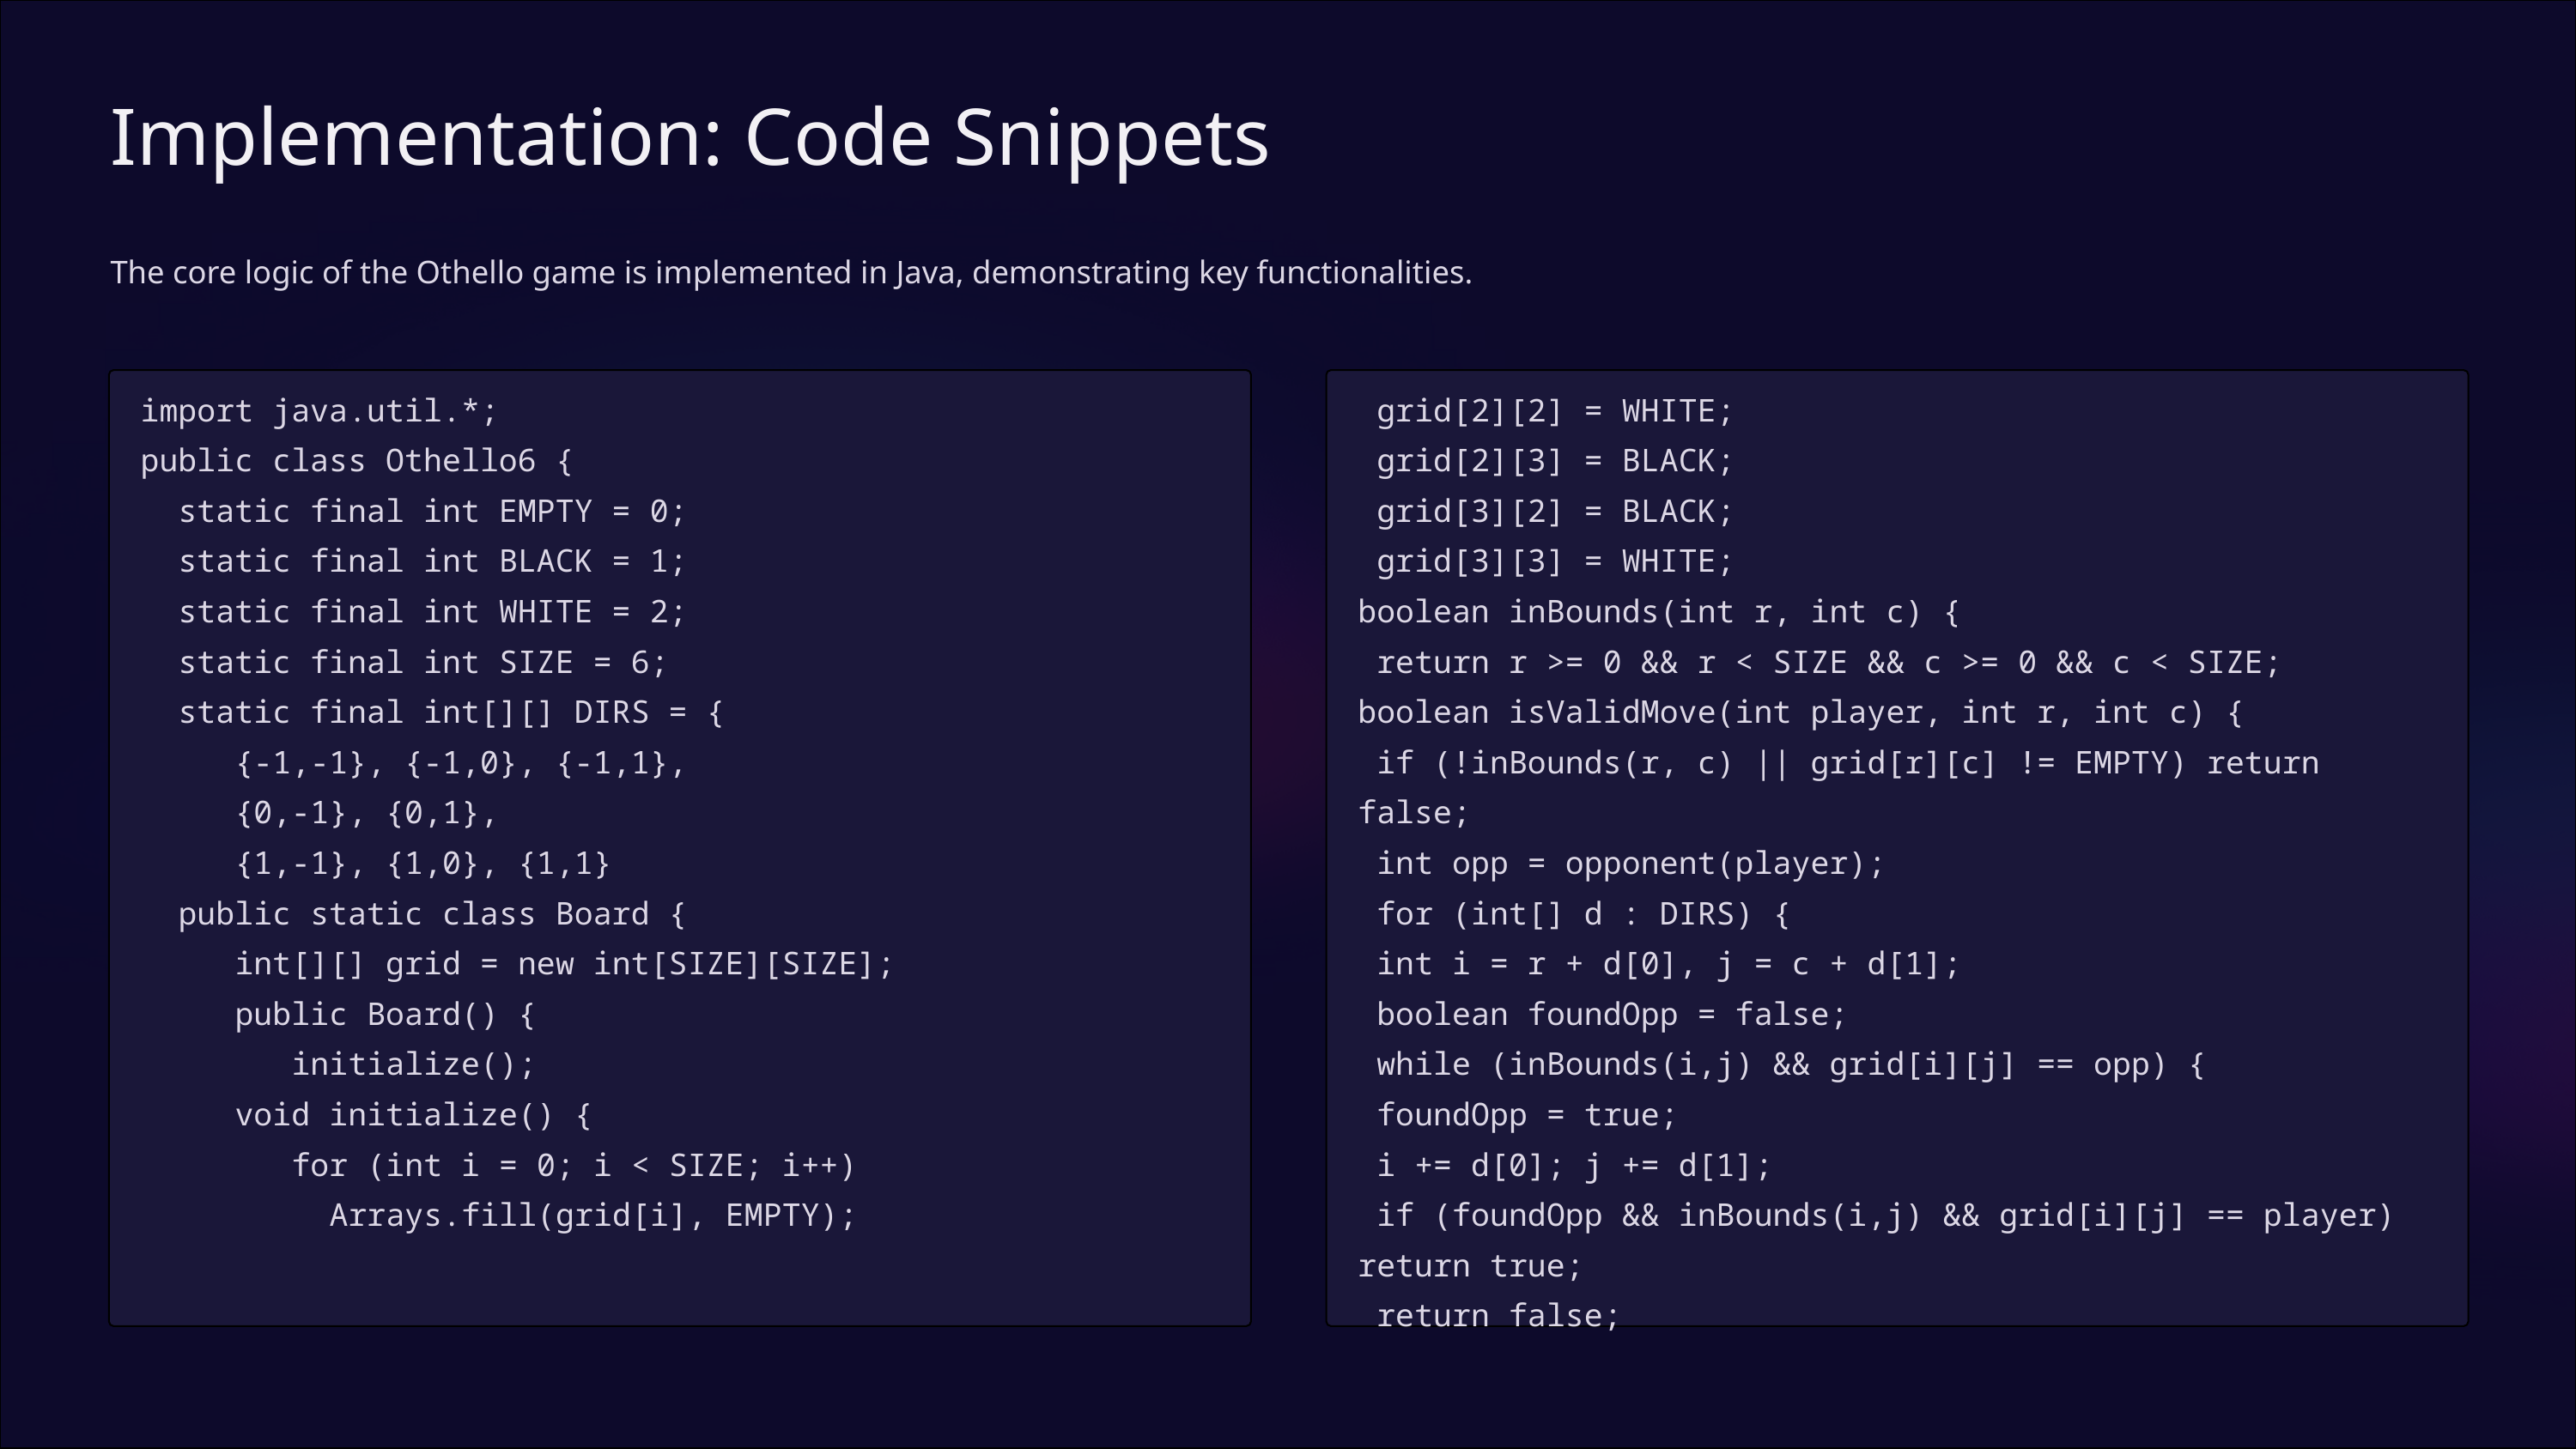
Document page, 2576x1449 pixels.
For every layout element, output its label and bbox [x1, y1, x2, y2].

text_box [108, 369, 1252, 1327]
text_box [1326, 369, 2469, 1327]
text_box [0, 0, 2576, 1449]
